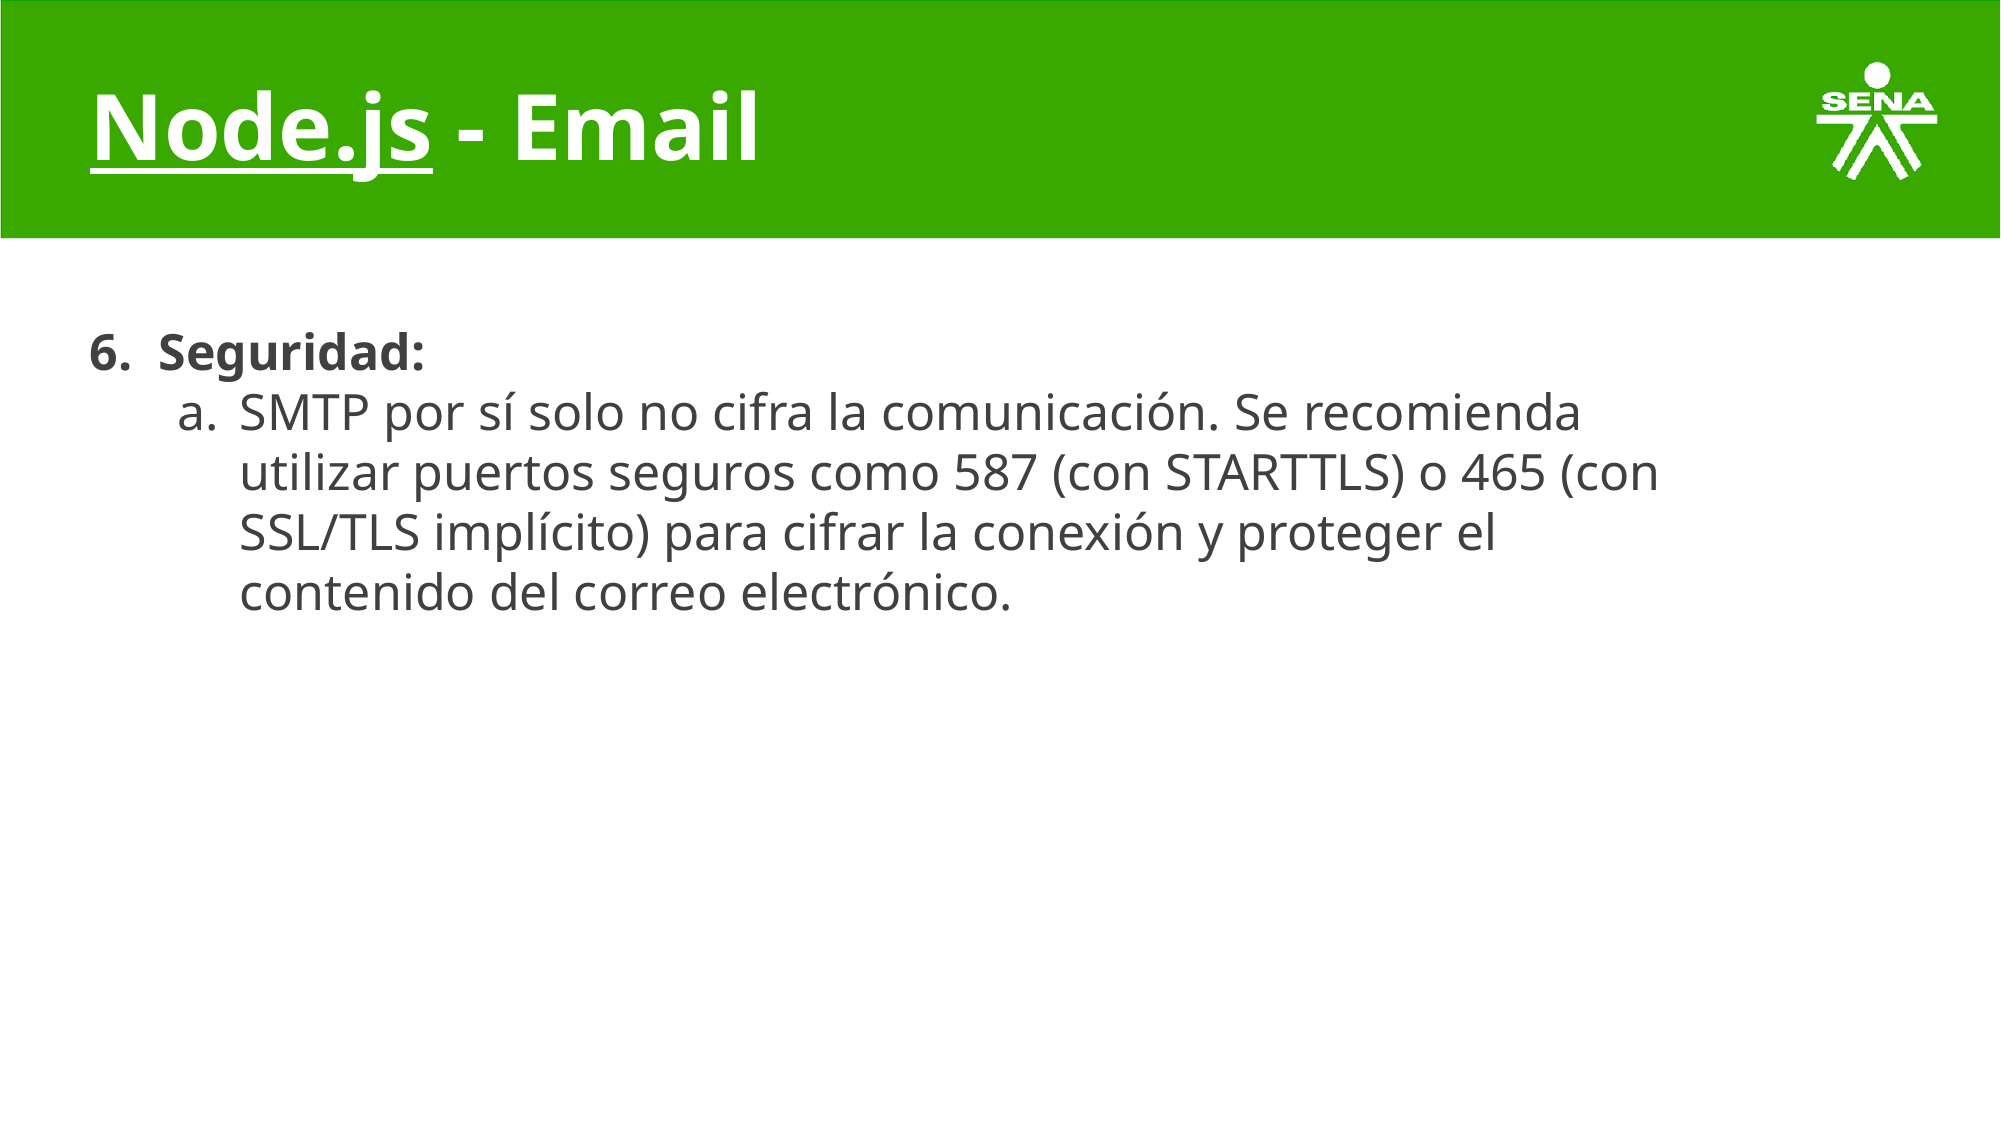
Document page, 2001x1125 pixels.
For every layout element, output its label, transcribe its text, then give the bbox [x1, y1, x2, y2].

picture [0, 0, 2001, 1125]
text_box 6. Seguridad: SMTP por sí solo no cifra la comunicación. Se recomienda utilizar puertos seguros como 587 (con STARTTLS) o 465 (con SSL/TLS implícito) para cifrar la conexión y proteger el contenido del correo electrónico. [74, 252, 1753, 1036]
title Node.js - Email [74, 18, 1800, 236]
